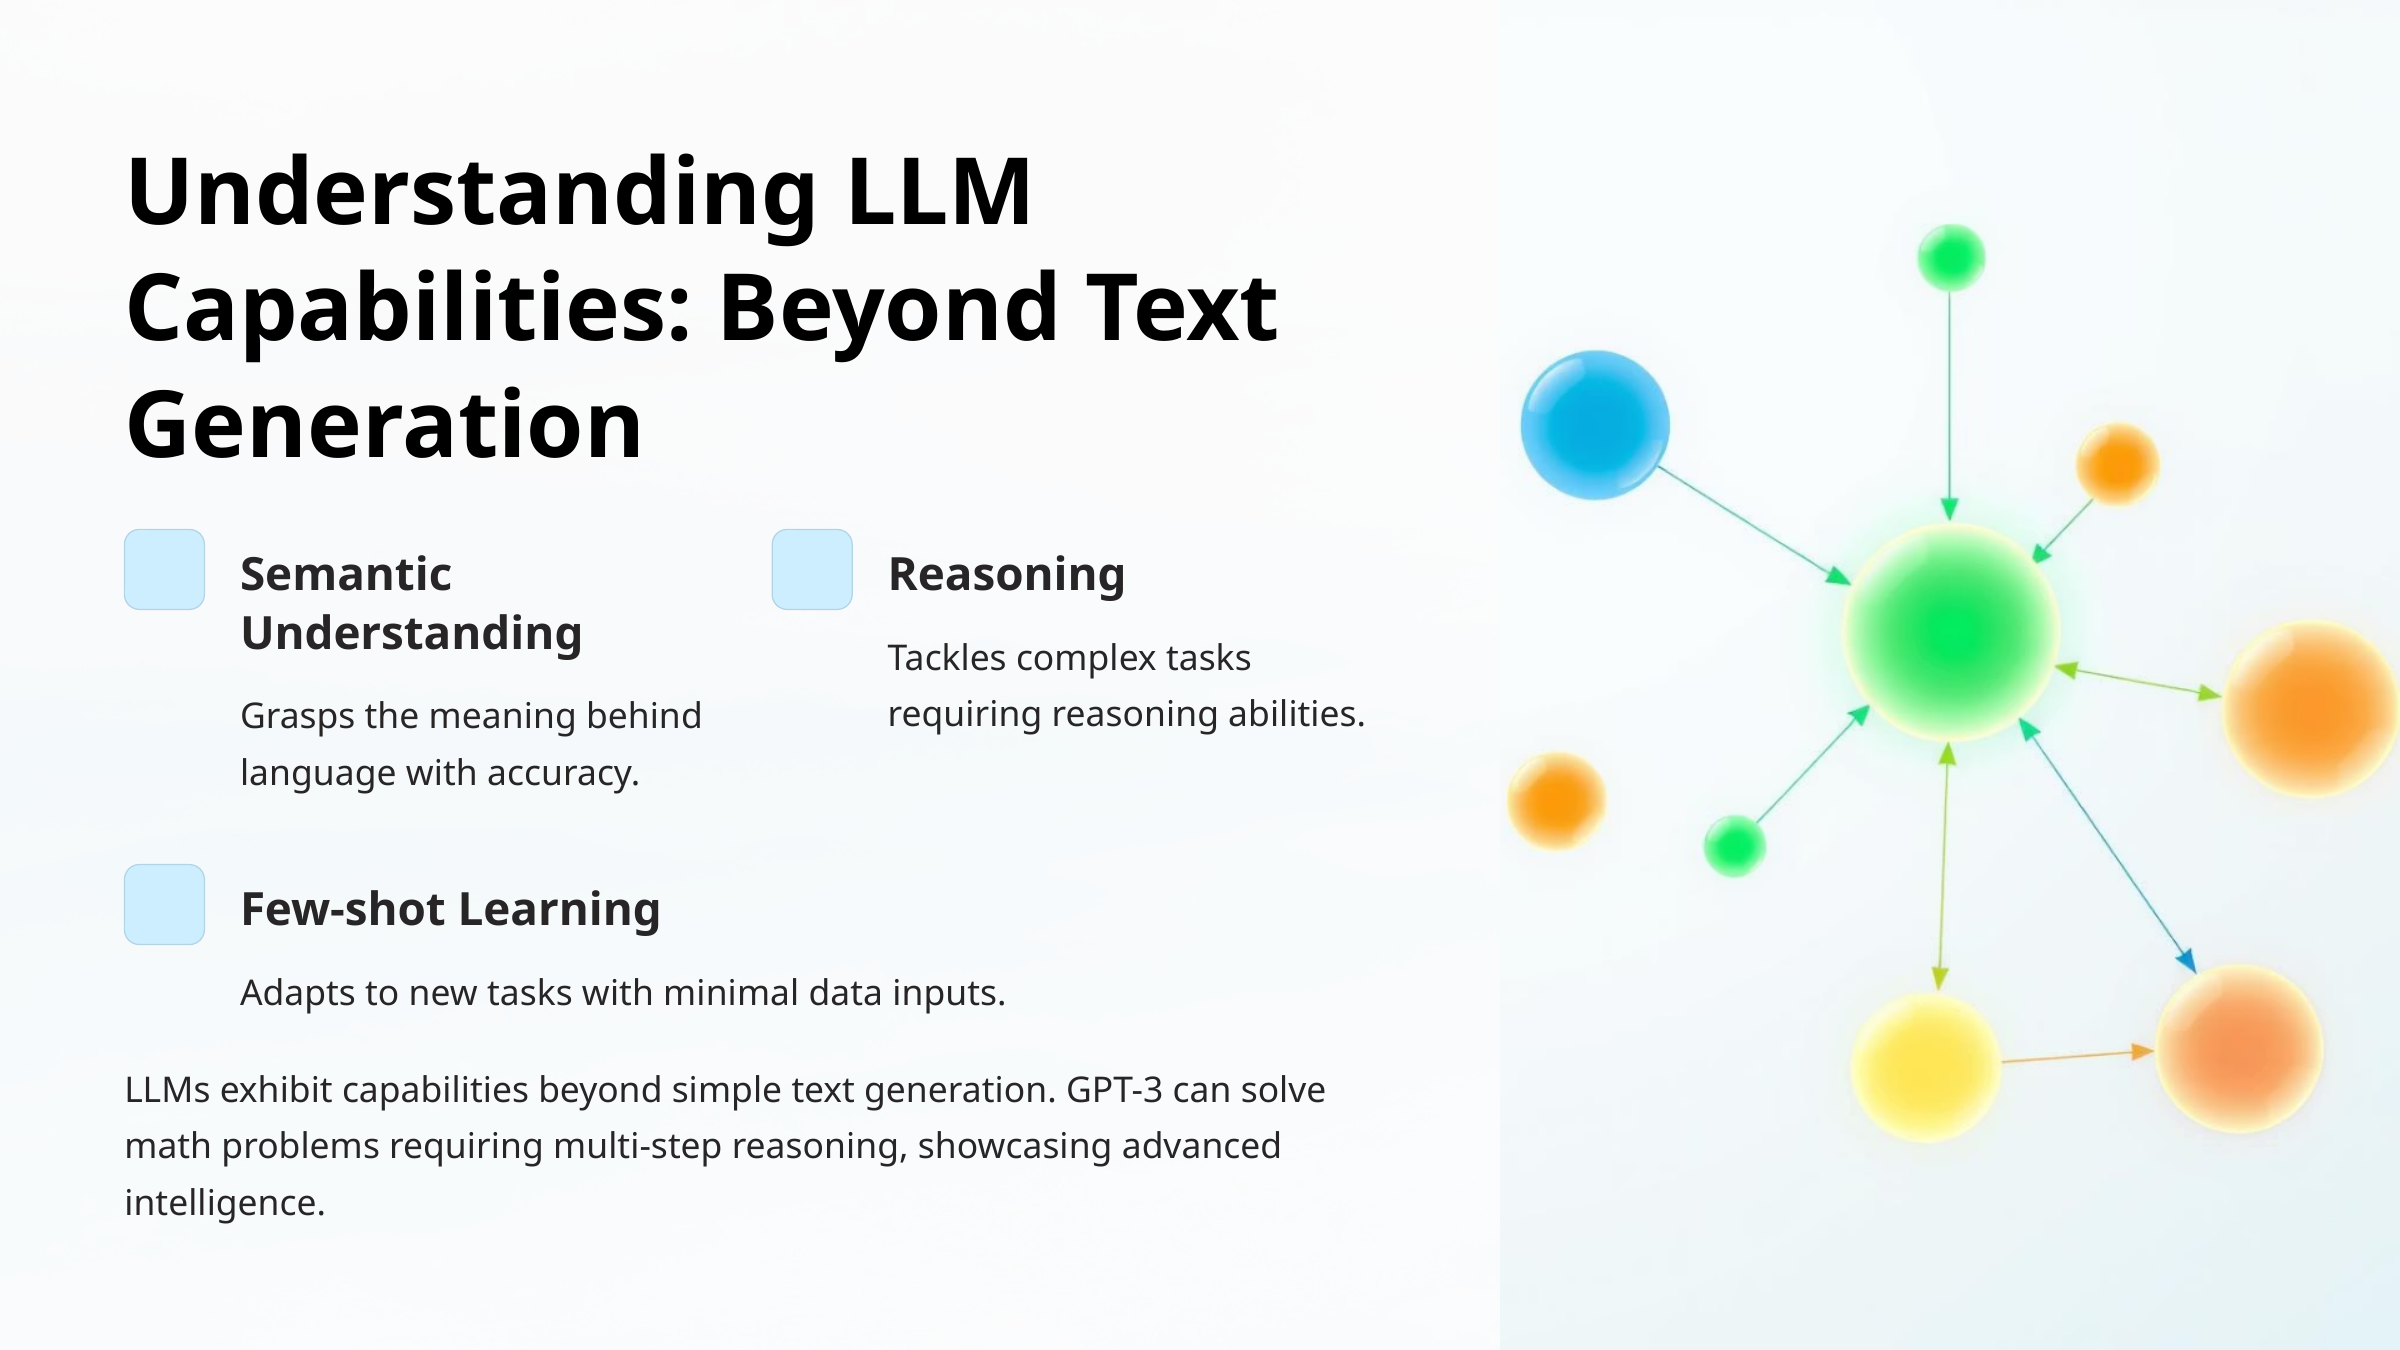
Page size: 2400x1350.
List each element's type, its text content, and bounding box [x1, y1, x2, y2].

text_box Reasoning [887, 541, 1355, 600]
text_box Grasps the meaning behind language with accuracy. [239, 679, 728, 794]
text_box Understanding LLM Capabilities: Beyond Text Generation [124, 125, 1376, 476]
text_box [124, 529, 205, 610]
text_box Tackles complex tasks requiring reasoning abilities. [887, 621, 1376, 736]
text_box [772, 529, 853, 610]
text_box Few-shot Learning [239, 876, 707, 935]
picture [1499, 0, 2400, 1350]
text_box [124, 864, 205, 945]
text_box Adapts to new tasks with minimal data inputs. [240, 956, 1376, 1014]
text_box LLMs exhibit capabilities beyond simple text generation. GPT-3 can solve math problems requiring multi-step reasoning, showcasing advanced intelligence. [124, 1053, 1376, 1224]
text_box Semantic Understanding [239, 541, 728, 659]
